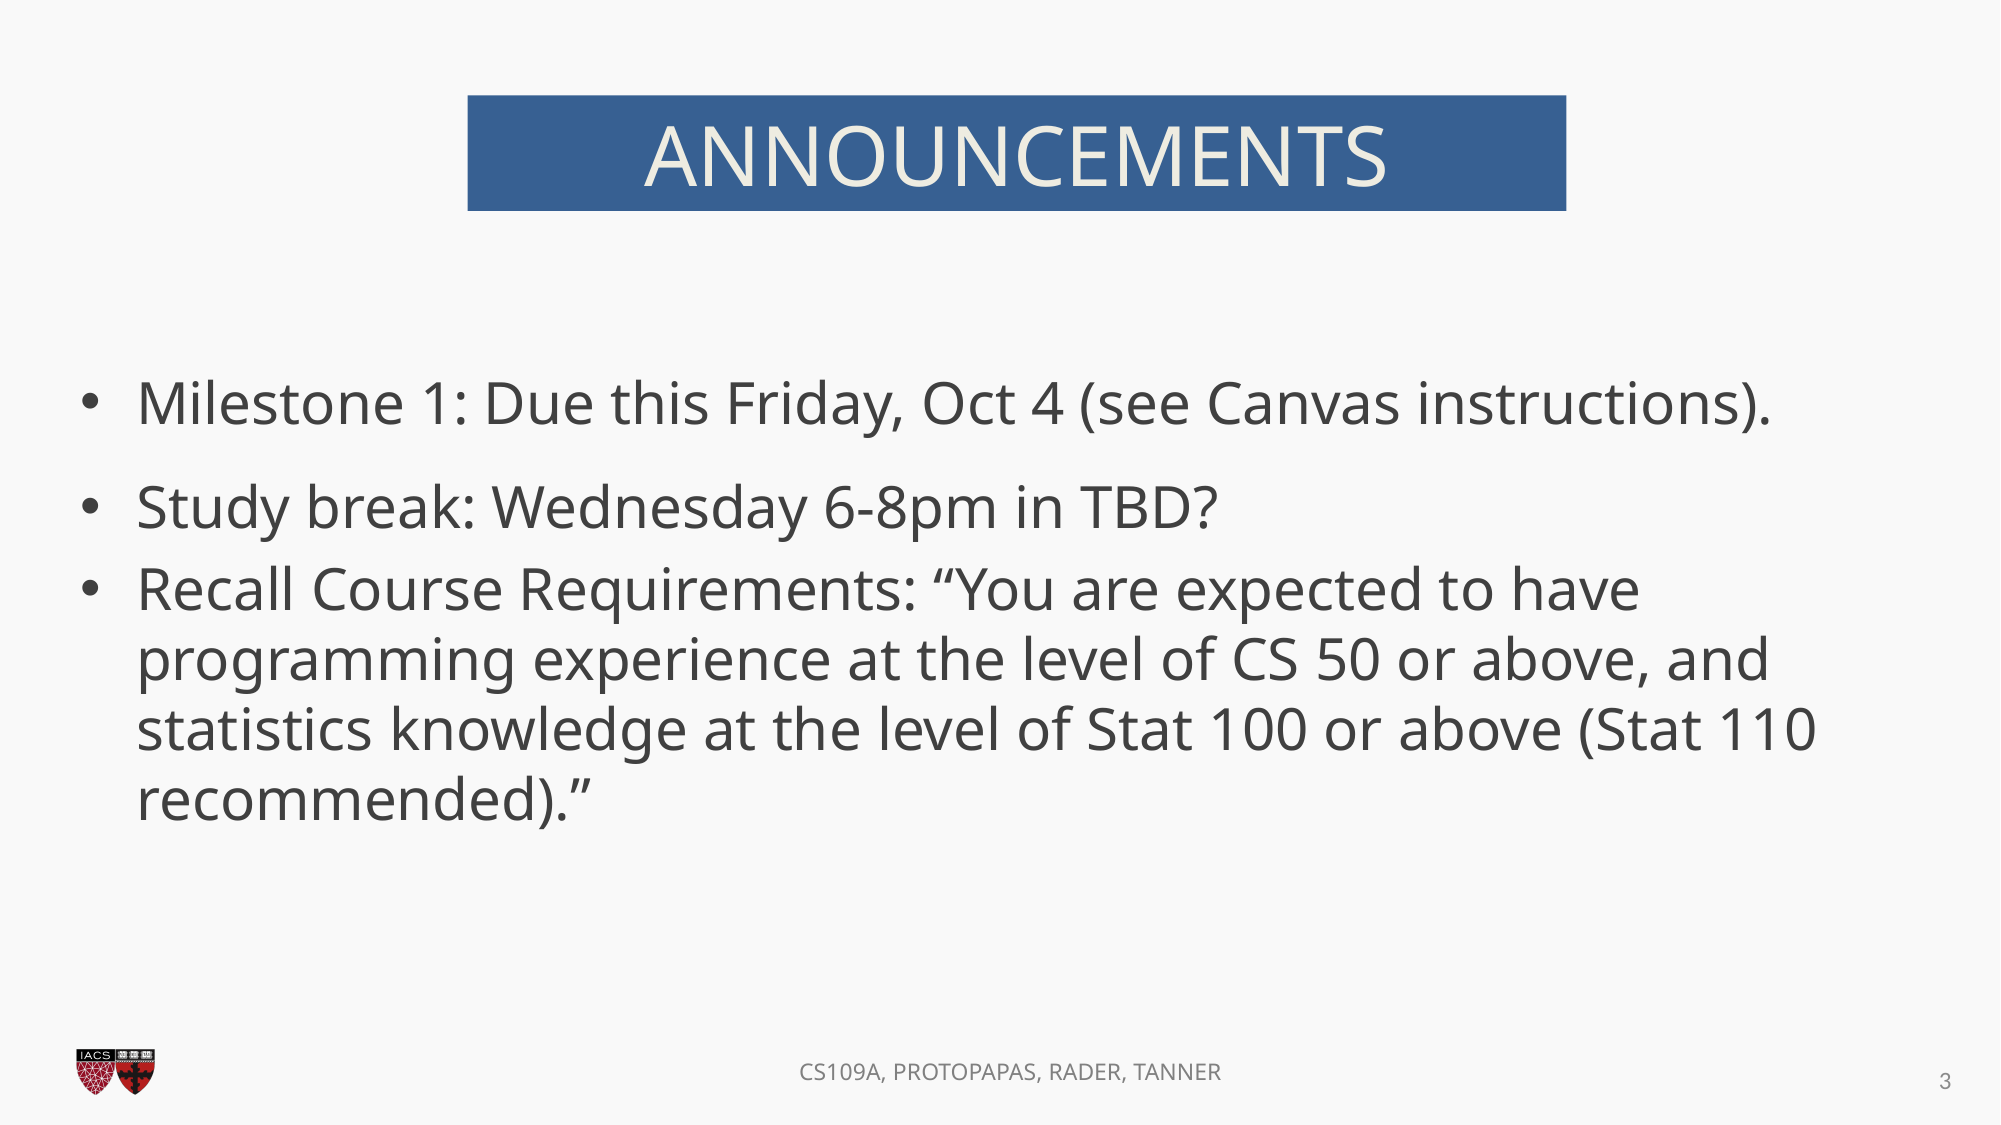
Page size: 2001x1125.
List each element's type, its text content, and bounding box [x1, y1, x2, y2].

text_box ANNOUNCEMENTS [467, 95, 1567, 211]
text_box Milestone 1: Due this Friday, Oct 4 (see Canvas instructions). Study break: Wednesday 6-8pm in TBD? Recall Course Requirements: “You are expected to have programming experience at the level of CS 50 or above, and statistics knowledge at the level of Stat 100 or above (Stat 110 recommended).” [65, 358, 1967, 1125]
